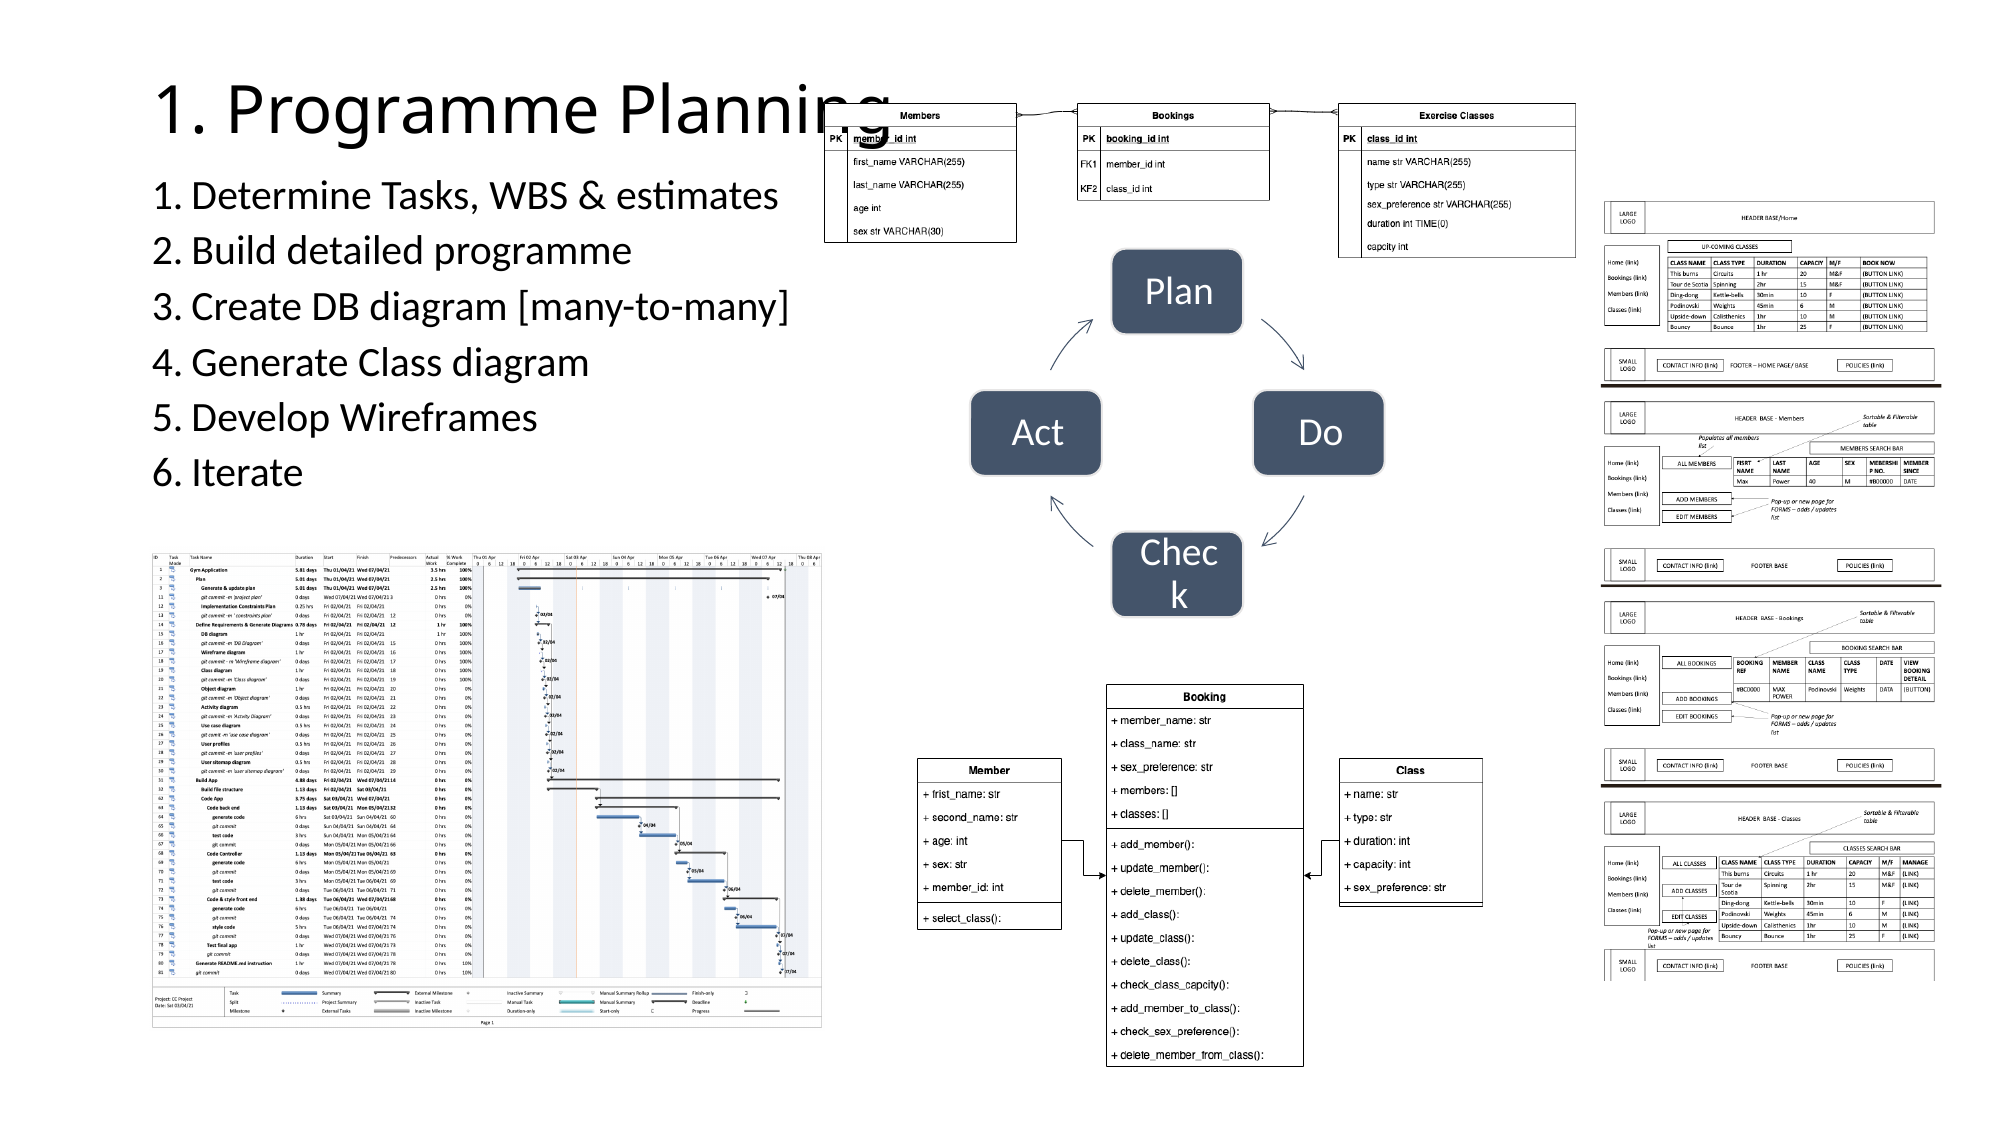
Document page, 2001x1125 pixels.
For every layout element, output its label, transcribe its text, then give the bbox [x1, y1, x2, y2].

list Determine Tasks, WBS & estimates Build detailed programme Create DB diagram [many-to-many] Generate Class diagram Develop Wireframes Iterate [125, 166, 1851, 1003]
title 1. Programme Planning [137, 59, 1863, 165]
picture [824, 103, 1576, 258]
picture [149, 546, 825, 1031]
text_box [894, 248, 1460, 618]
picture [917, 684, 1483, 1069]
picture [1600, 188, 1942, 981]
